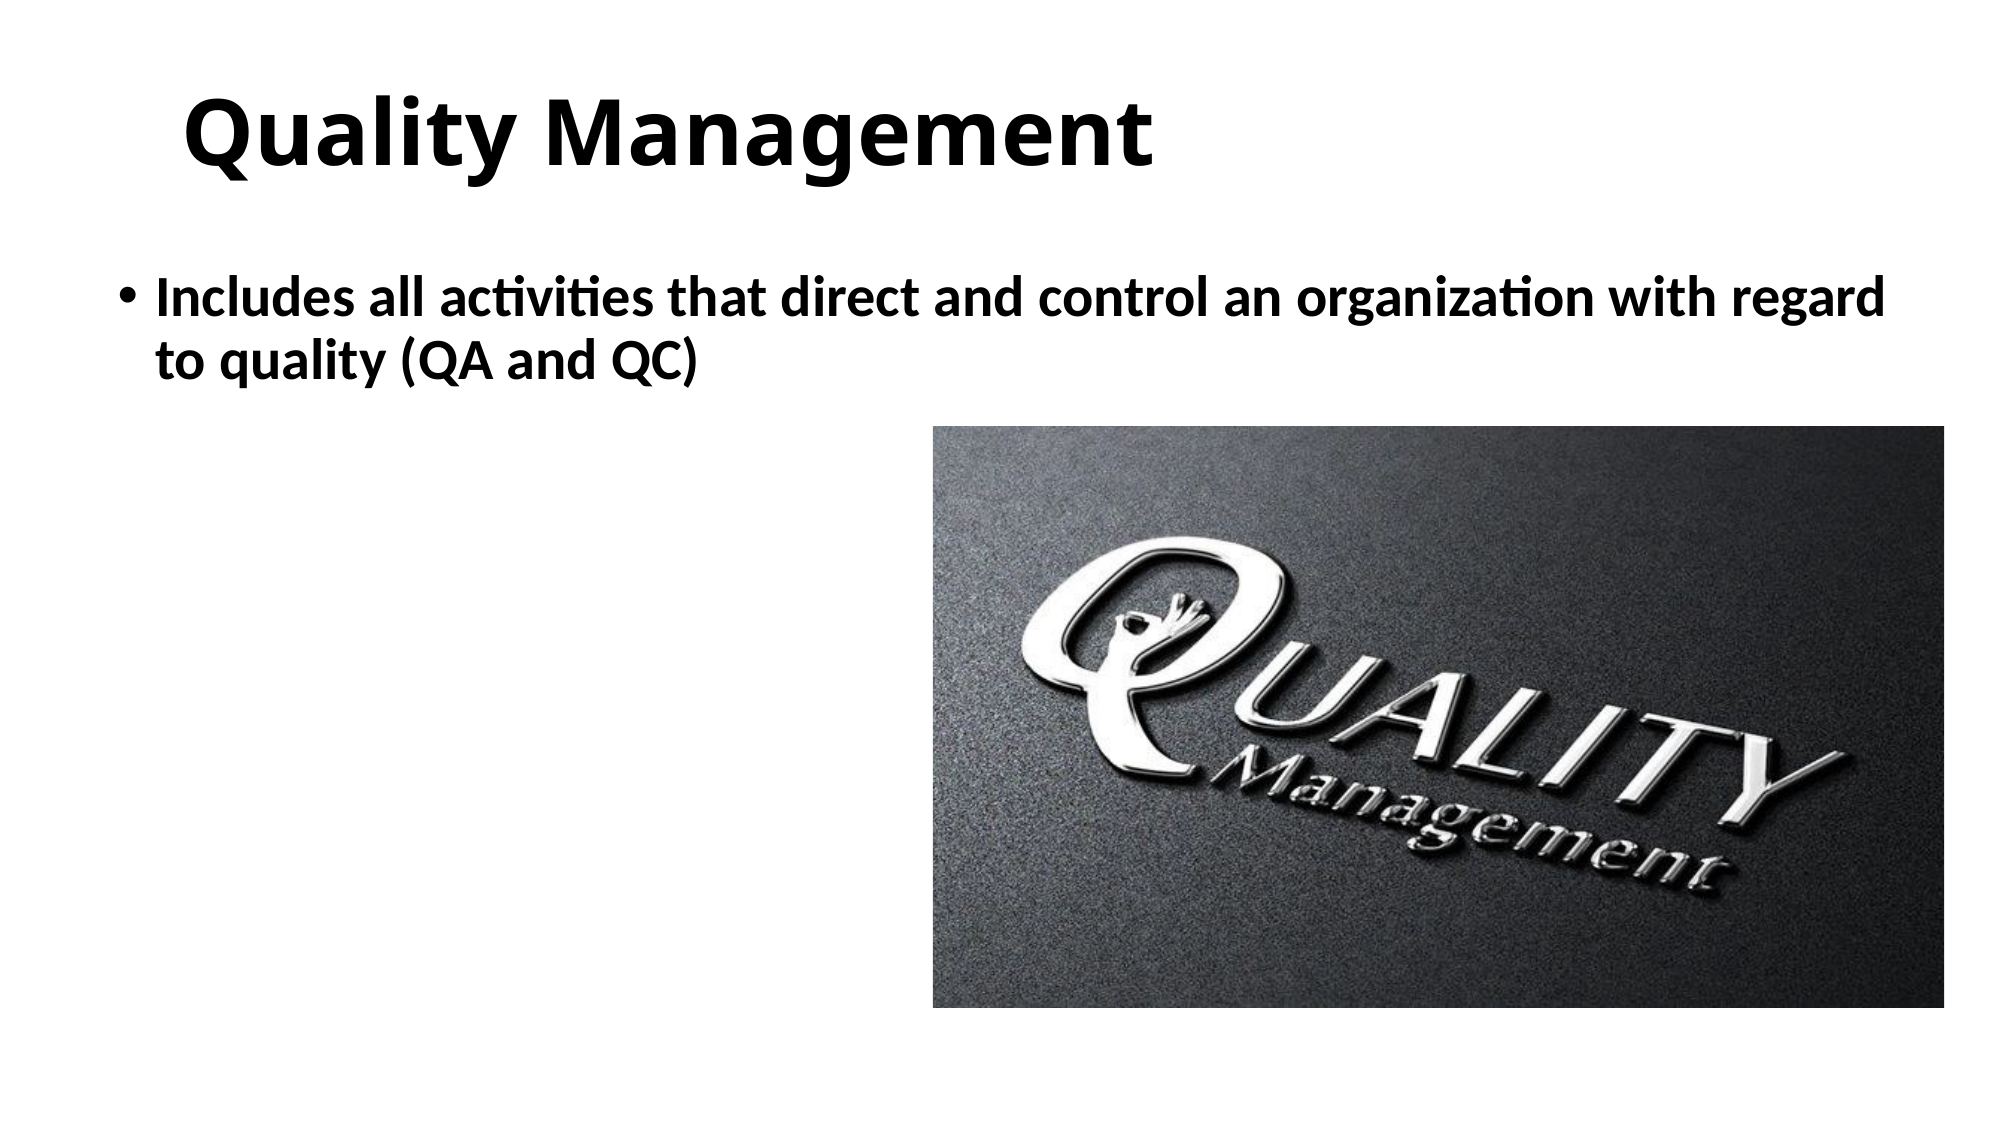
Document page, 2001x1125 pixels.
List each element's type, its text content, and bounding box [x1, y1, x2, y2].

title Quality Management [166, 59, 1863, 213]
list Includes all activities that direct and control an organization with regard to quality (QA and QC) [102, 258, 1965, 1085]
picture [932, 426, 1945, 1008]
